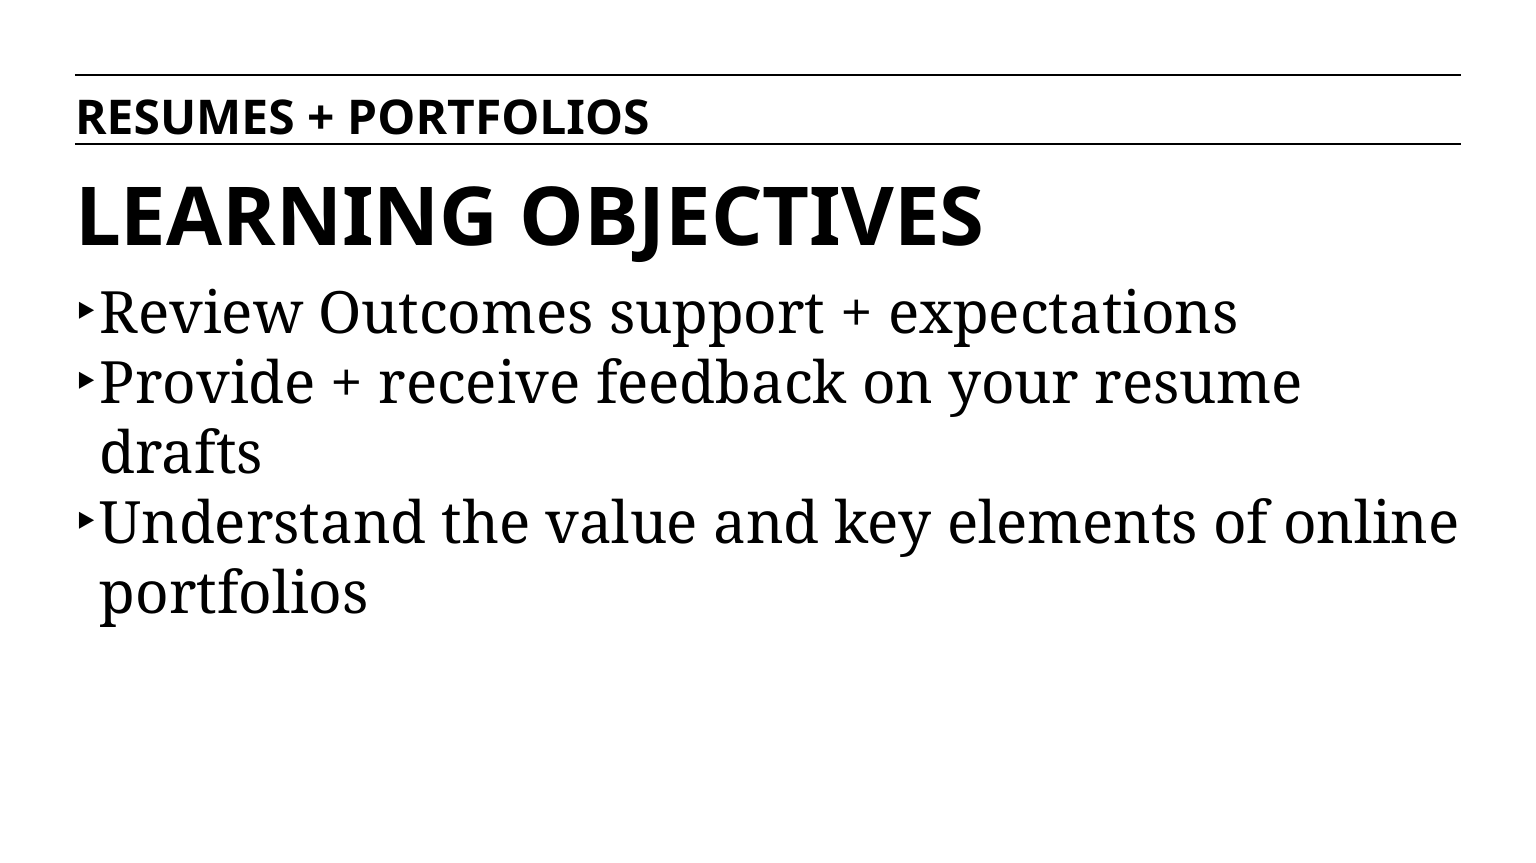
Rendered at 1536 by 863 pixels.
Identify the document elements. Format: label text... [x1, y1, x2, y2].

text_box RESUMES + PORTFOLIOS [74, 86, 987, 138]
title LEARNING OBJECTIVES [74, 173, 1462, 259]
list Review Outcomes support + expectations Provide + receive feedback on your resume drafts Understand the value and key elements of online portfolios [75, 275, 1461, 726]
